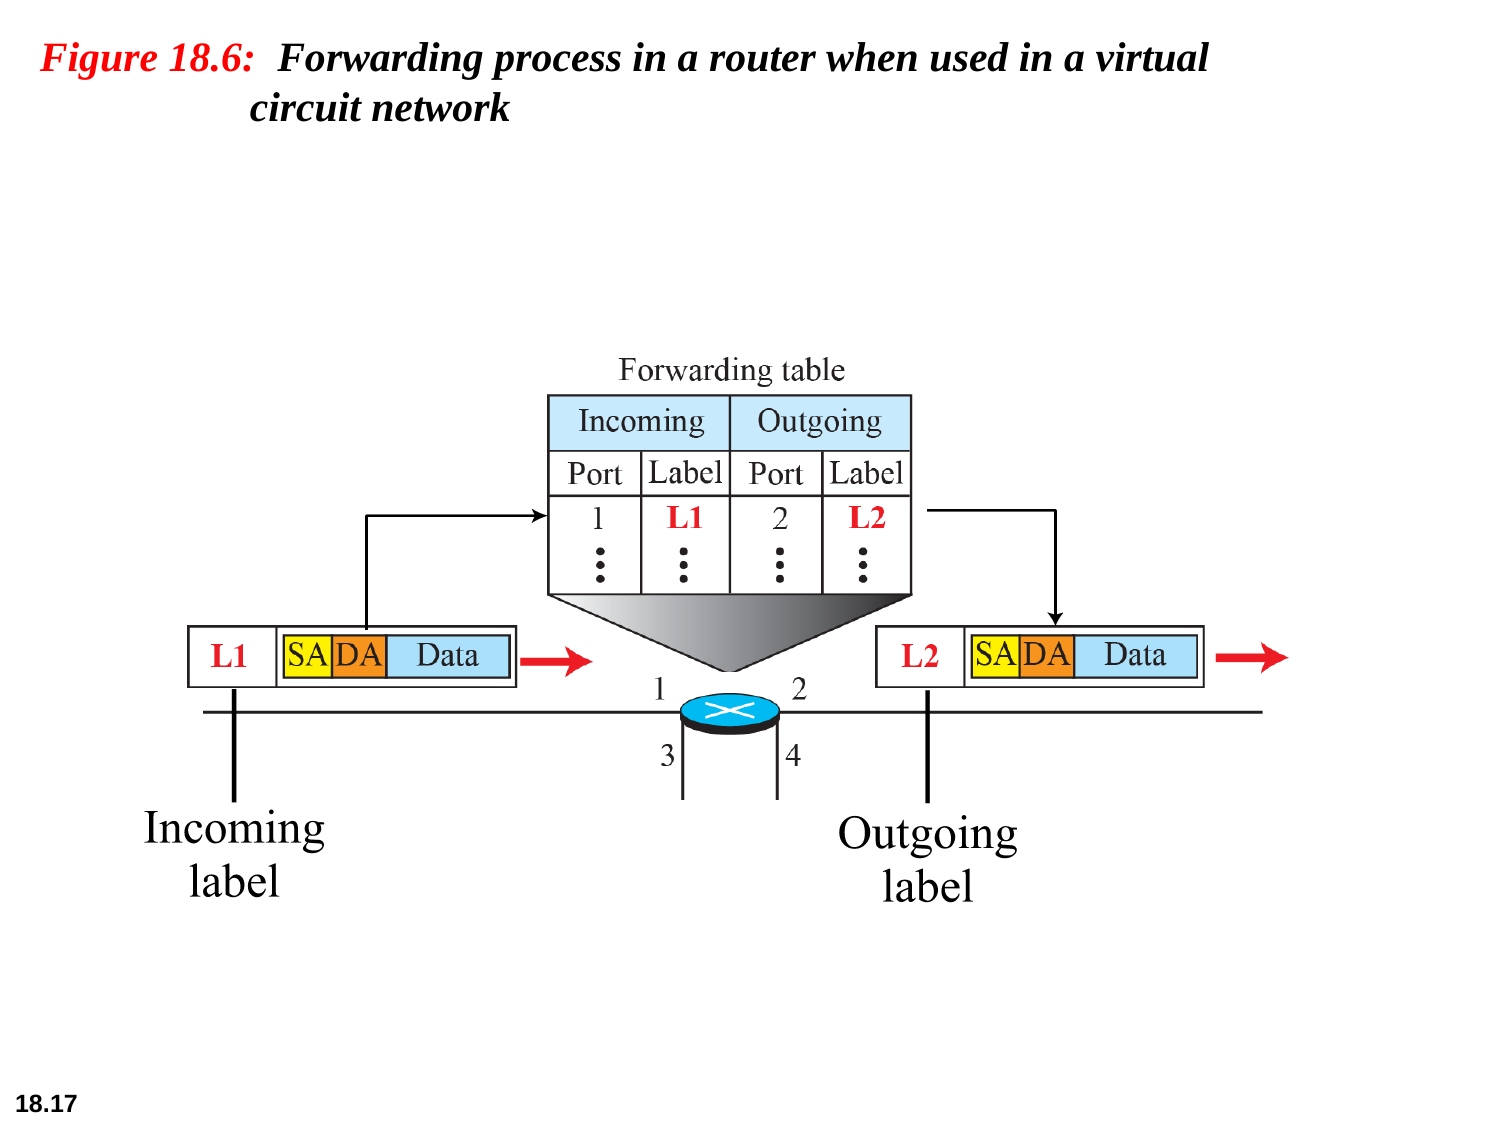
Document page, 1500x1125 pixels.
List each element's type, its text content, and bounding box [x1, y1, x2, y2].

picture [143, 352, 1289, 916]
text_box Figure 18.6: Forwarding process in a router when used in a virtual circuit network [24, 22, 1475, 138]
text_box 18.17 [0, 1049, 313, 1125]
